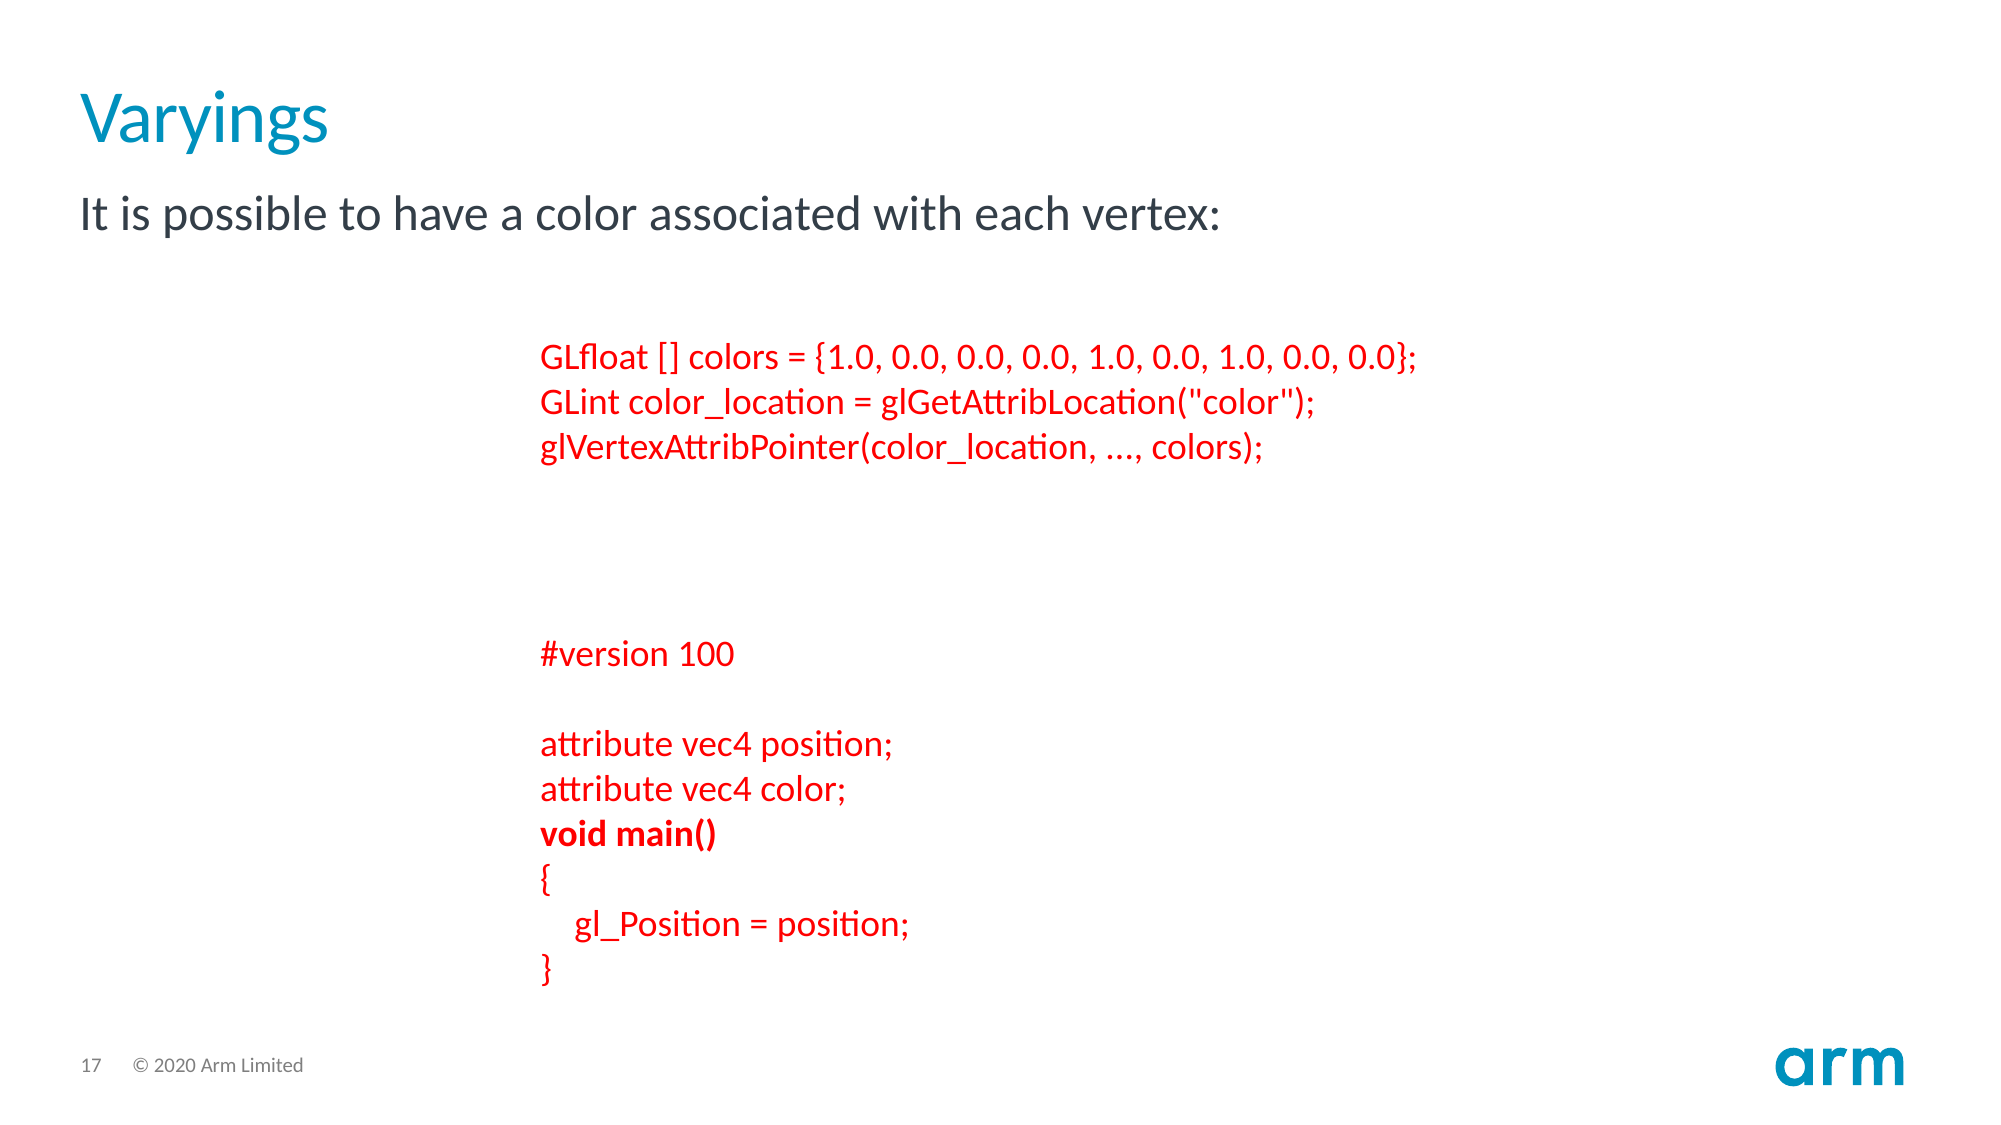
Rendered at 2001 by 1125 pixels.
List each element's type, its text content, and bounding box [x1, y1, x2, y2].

text_box #version 100 attribute vec4 position; attribute vec4 color; void main() { gl_Position = position; } [525, 621, 1525, 996]
list It is possible to have a color associated with each vertex: [79, 187, 1910, 956]
text_box GLfloat [] colors = {1.0, 0.0, 0.0, 0.0, 1.0, 0.0, 1.0, 0.0, 0.0}; GLint color_location = glGetAttribLocation("color"); glVertexAttribPointer(color_location, ..., colors); [525, 324, 1525, 475]
title Varyings [80, 48, 1915, 158]
